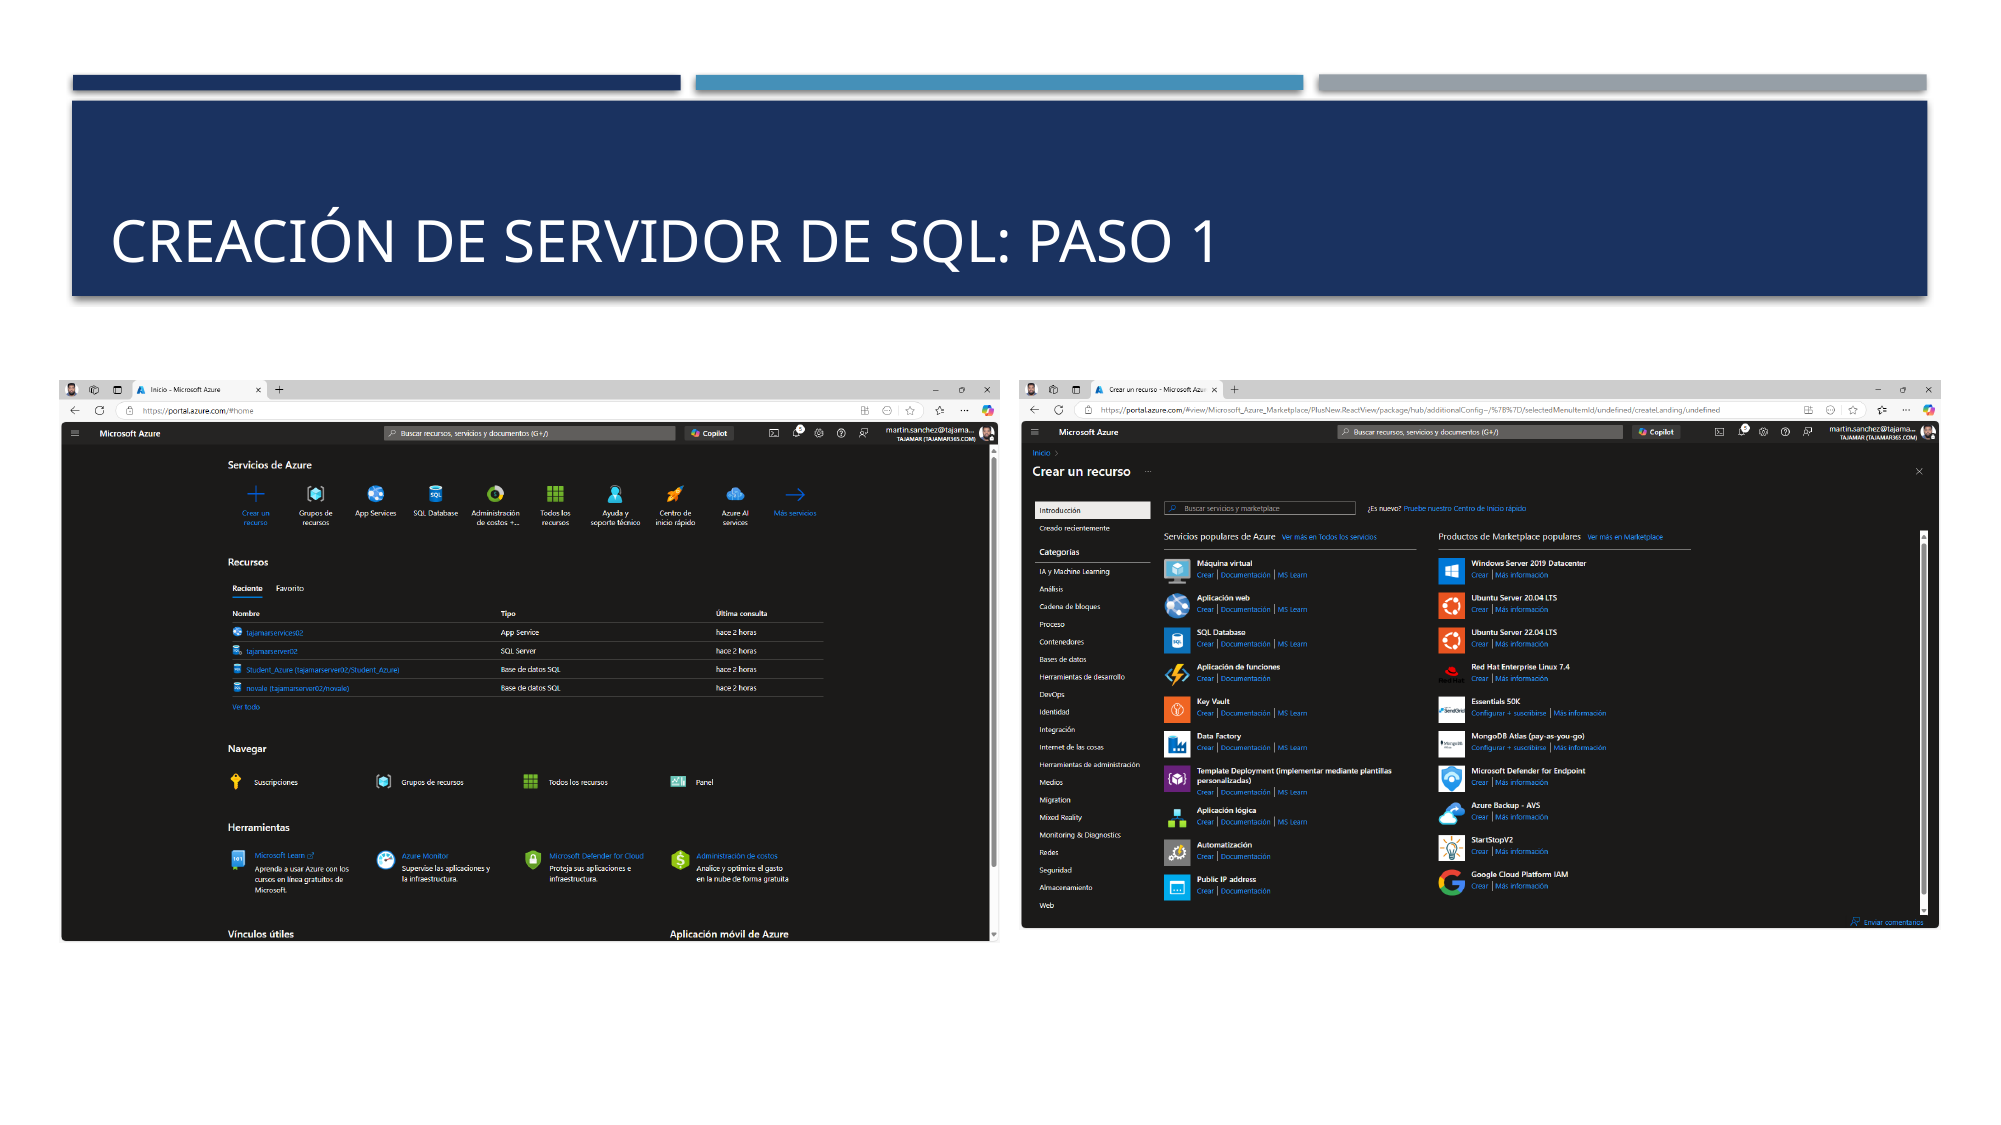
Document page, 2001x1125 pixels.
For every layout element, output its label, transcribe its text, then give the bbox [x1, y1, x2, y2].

title Creación de servidor de sql: paso 1 [95, 115, 1905, 282]
picture [1019, 379, 1941, 931]
picture [58, 379, 1001, 943]
